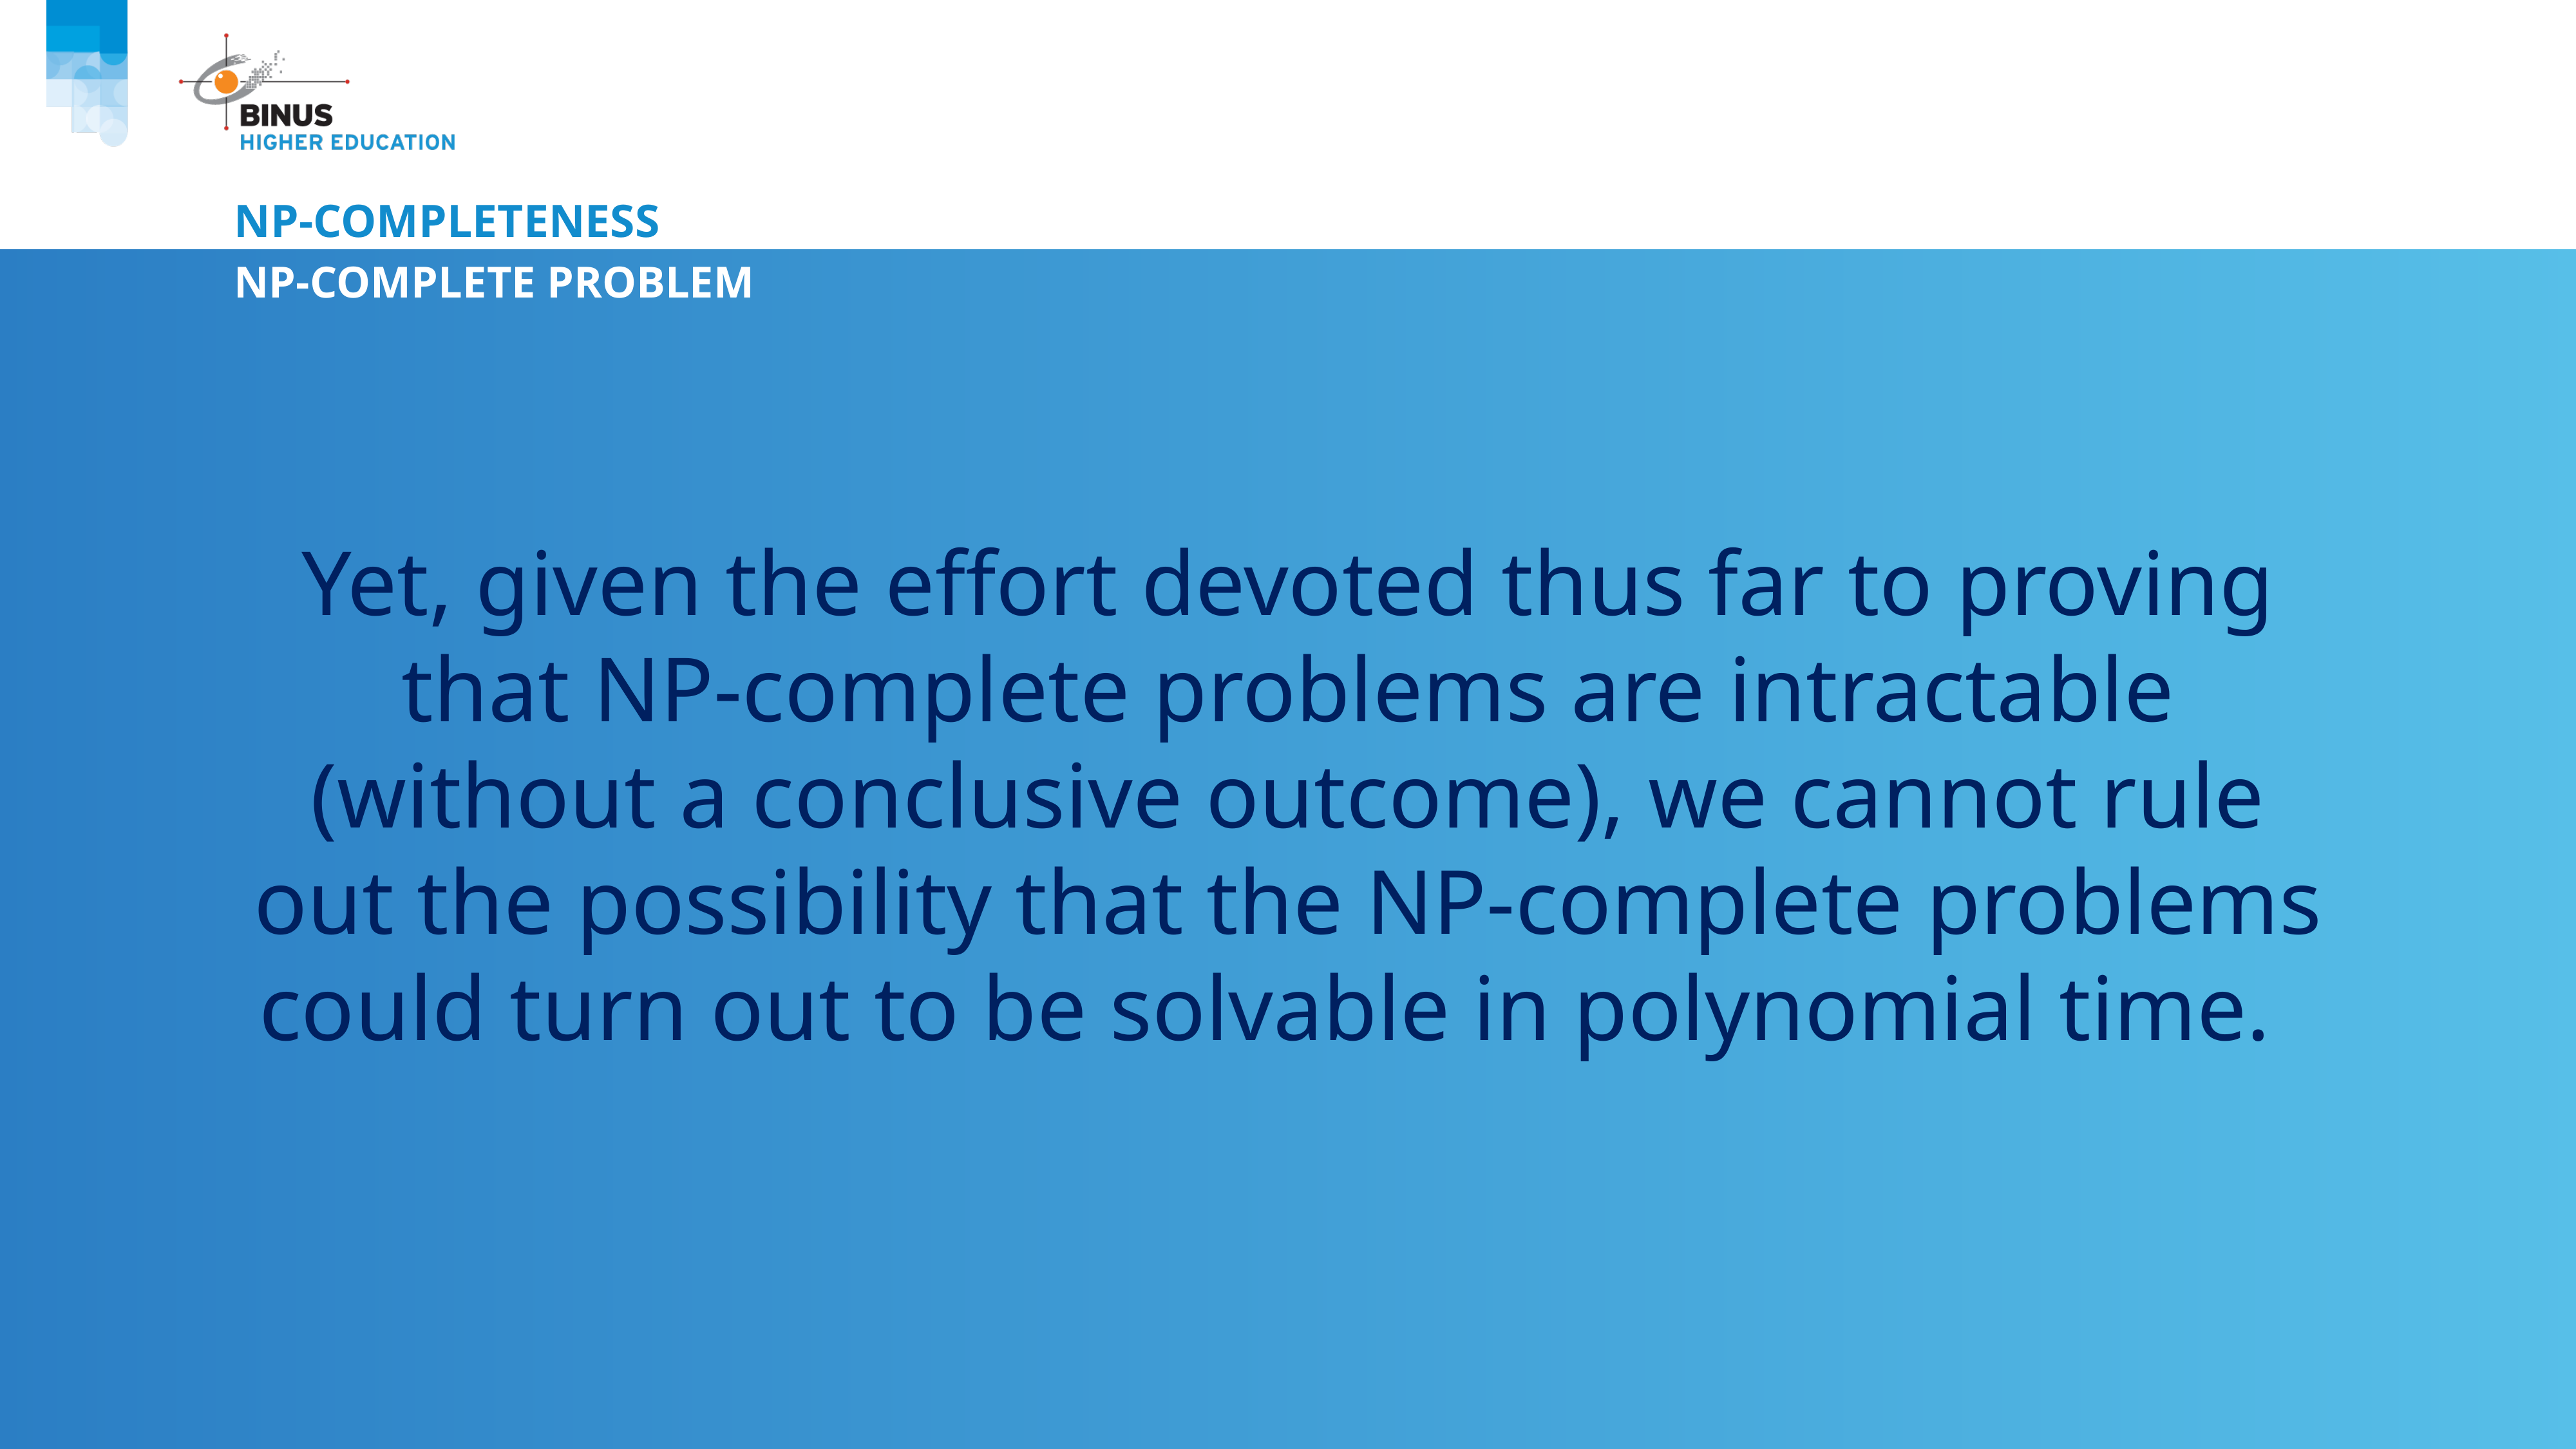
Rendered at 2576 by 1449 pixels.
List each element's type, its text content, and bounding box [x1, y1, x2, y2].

list NP-complete problem [228, 255, 1262, 341]
title NP-Completeness [228, 197, 1784, 252]
picture [46, 0, 455, 154]
list Yet, given the effort devoted thus far to proving that NP-complete problems are intractable (without a conclusive outcome), we cannot rule out the possibility that the NP-complete problems could turn out to be solvable in polynomial time. [228, 521, 2349, 1337]
